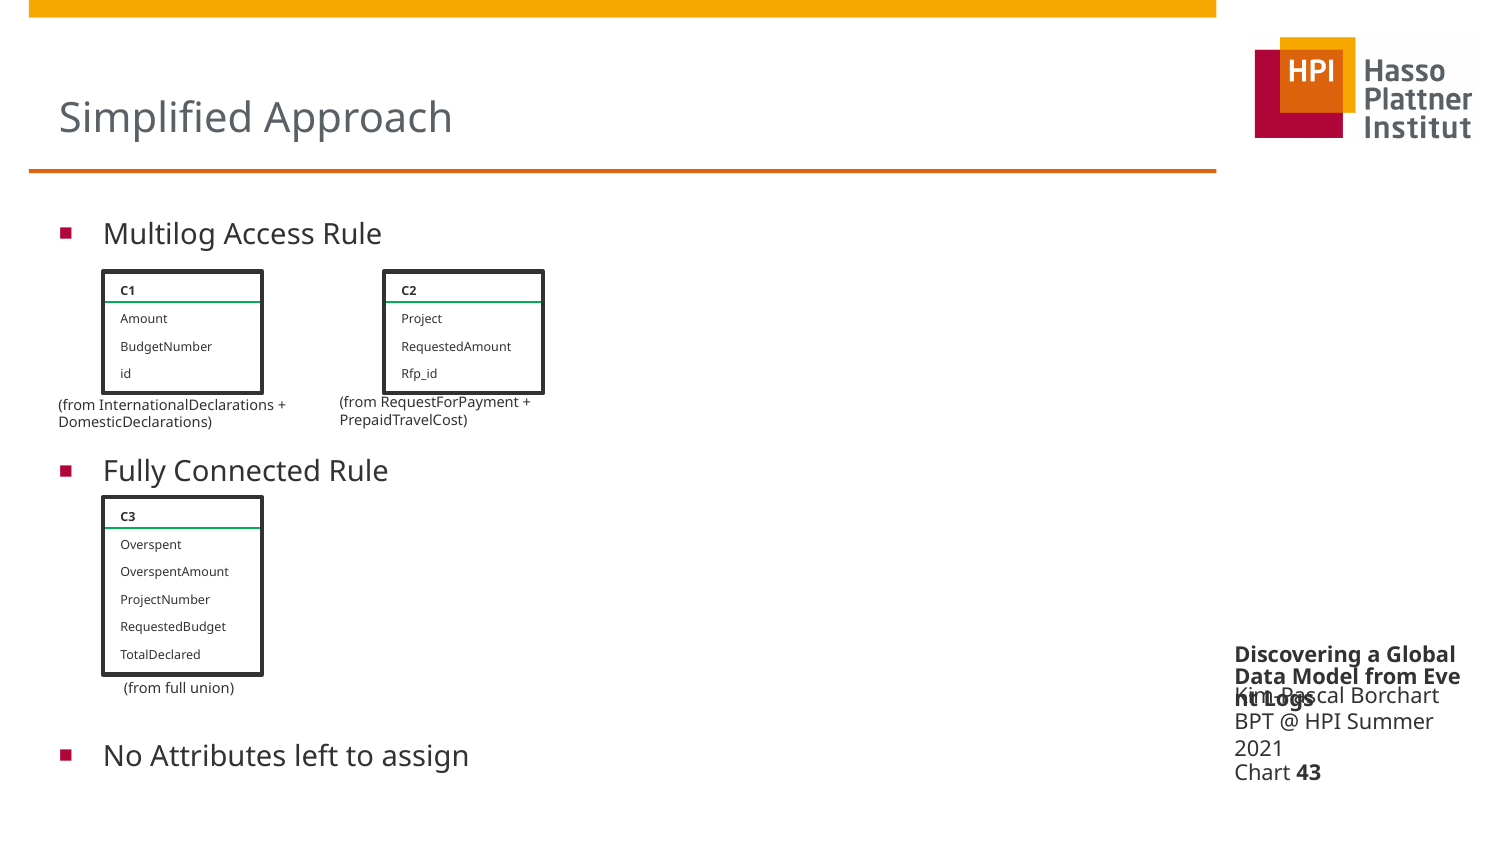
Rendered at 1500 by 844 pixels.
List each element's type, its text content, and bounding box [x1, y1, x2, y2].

slide_number Kim-Pascal Borchart BPT @ HPI Summer 2021 [1216, 681, 1471, 758]
slide_number Chart 43 [1216, 758, 1471, 788]
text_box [383, 271, 544, 394]
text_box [102, 271, 263, 394]
title Simplified Approach [58, 17, 1187, 170]
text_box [102, 497, 263, 675]
text_box (from InternationalDeclarations + DomesticDeclarations) [58, 395, 307, 448]
footer Discovering a Global Data Model from Event Logs [1216, 584, 1471, 670]
list Multilog Access Rule Fully Connected Rule No Attributes left to assign [58, 203, 1187, 788]
picture [1252, 33, 1477, 142]
text_box (from RequestForPayment + PrepaidTravelCost) [339, 393, 588, 446]
text_box (from full union) [123, 682, 251, 732]
